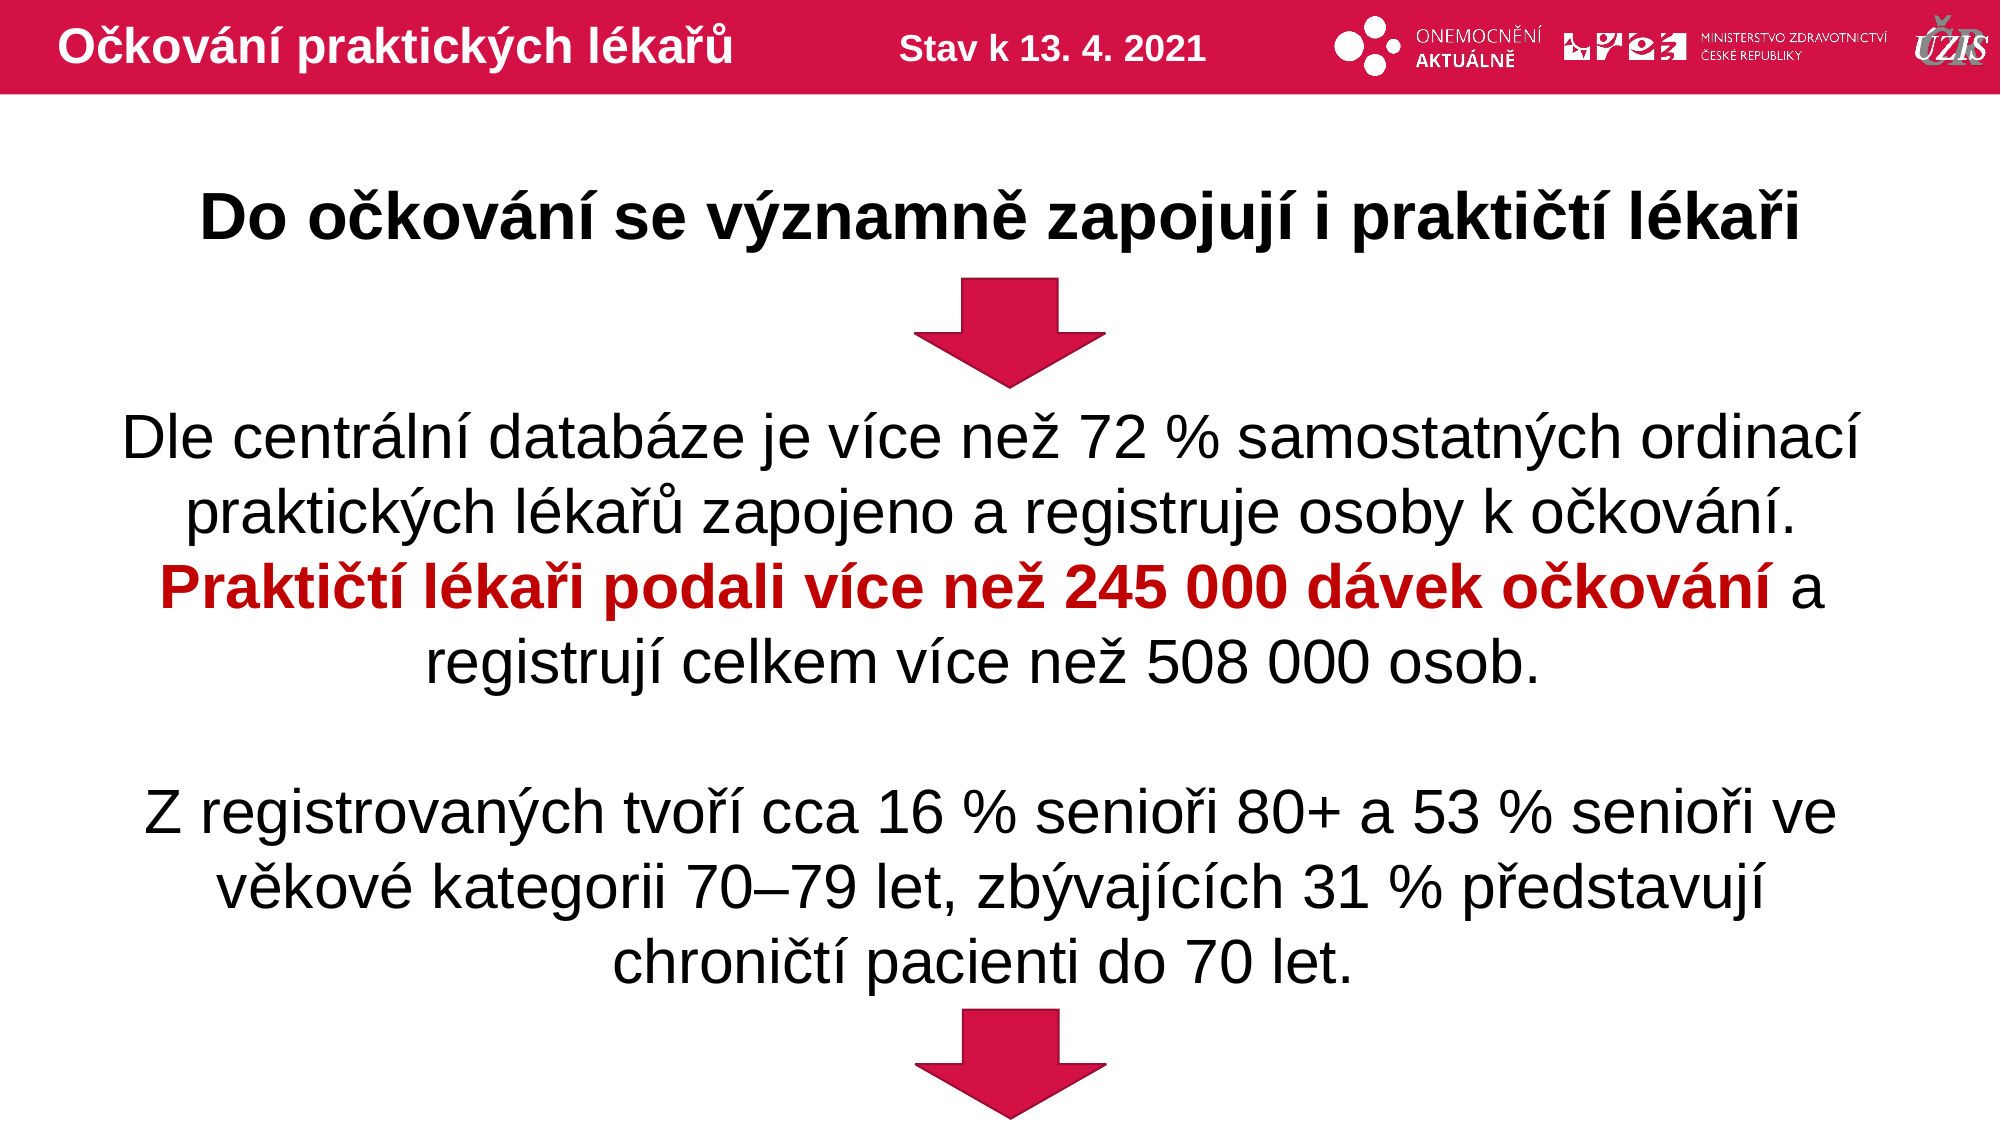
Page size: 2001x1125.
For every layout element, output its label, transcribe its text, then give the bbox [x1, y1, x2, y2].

text_box [913, 277, 1106, 388]
text_box [914, 1008, 1107, 1120]
picture [1563, 31, 1888, 60]
picture [1915, 15, 1989, 66]
title Očkování praktických lékařů [42, 0, 1262, 95]
text_box Dle centrální databáze je více než 72 % samostatných ordinací praktických lékařů zapojeno a registruje osoby k očkování. Praktičtí lékaři podali více než 245 000 dávek očkování a registrují celkem více než 508 000 osob. Z registrovaných tvoří cca 16 % senioři 80+ a 53 % senioři ve věkové kategorii 70–79 let, zbývajících 31 % představují chroničtí pacienti do 70 let. [92, 388, 1893, 1003]
text_box Do očkování se významně zapojují i praktičtí lékaři [92, 165, 1929, 261]
picture [1334, 16, 1542, 76]
text_box Stav k 13. 4. 2021 [884, 16, 1329, 77]
